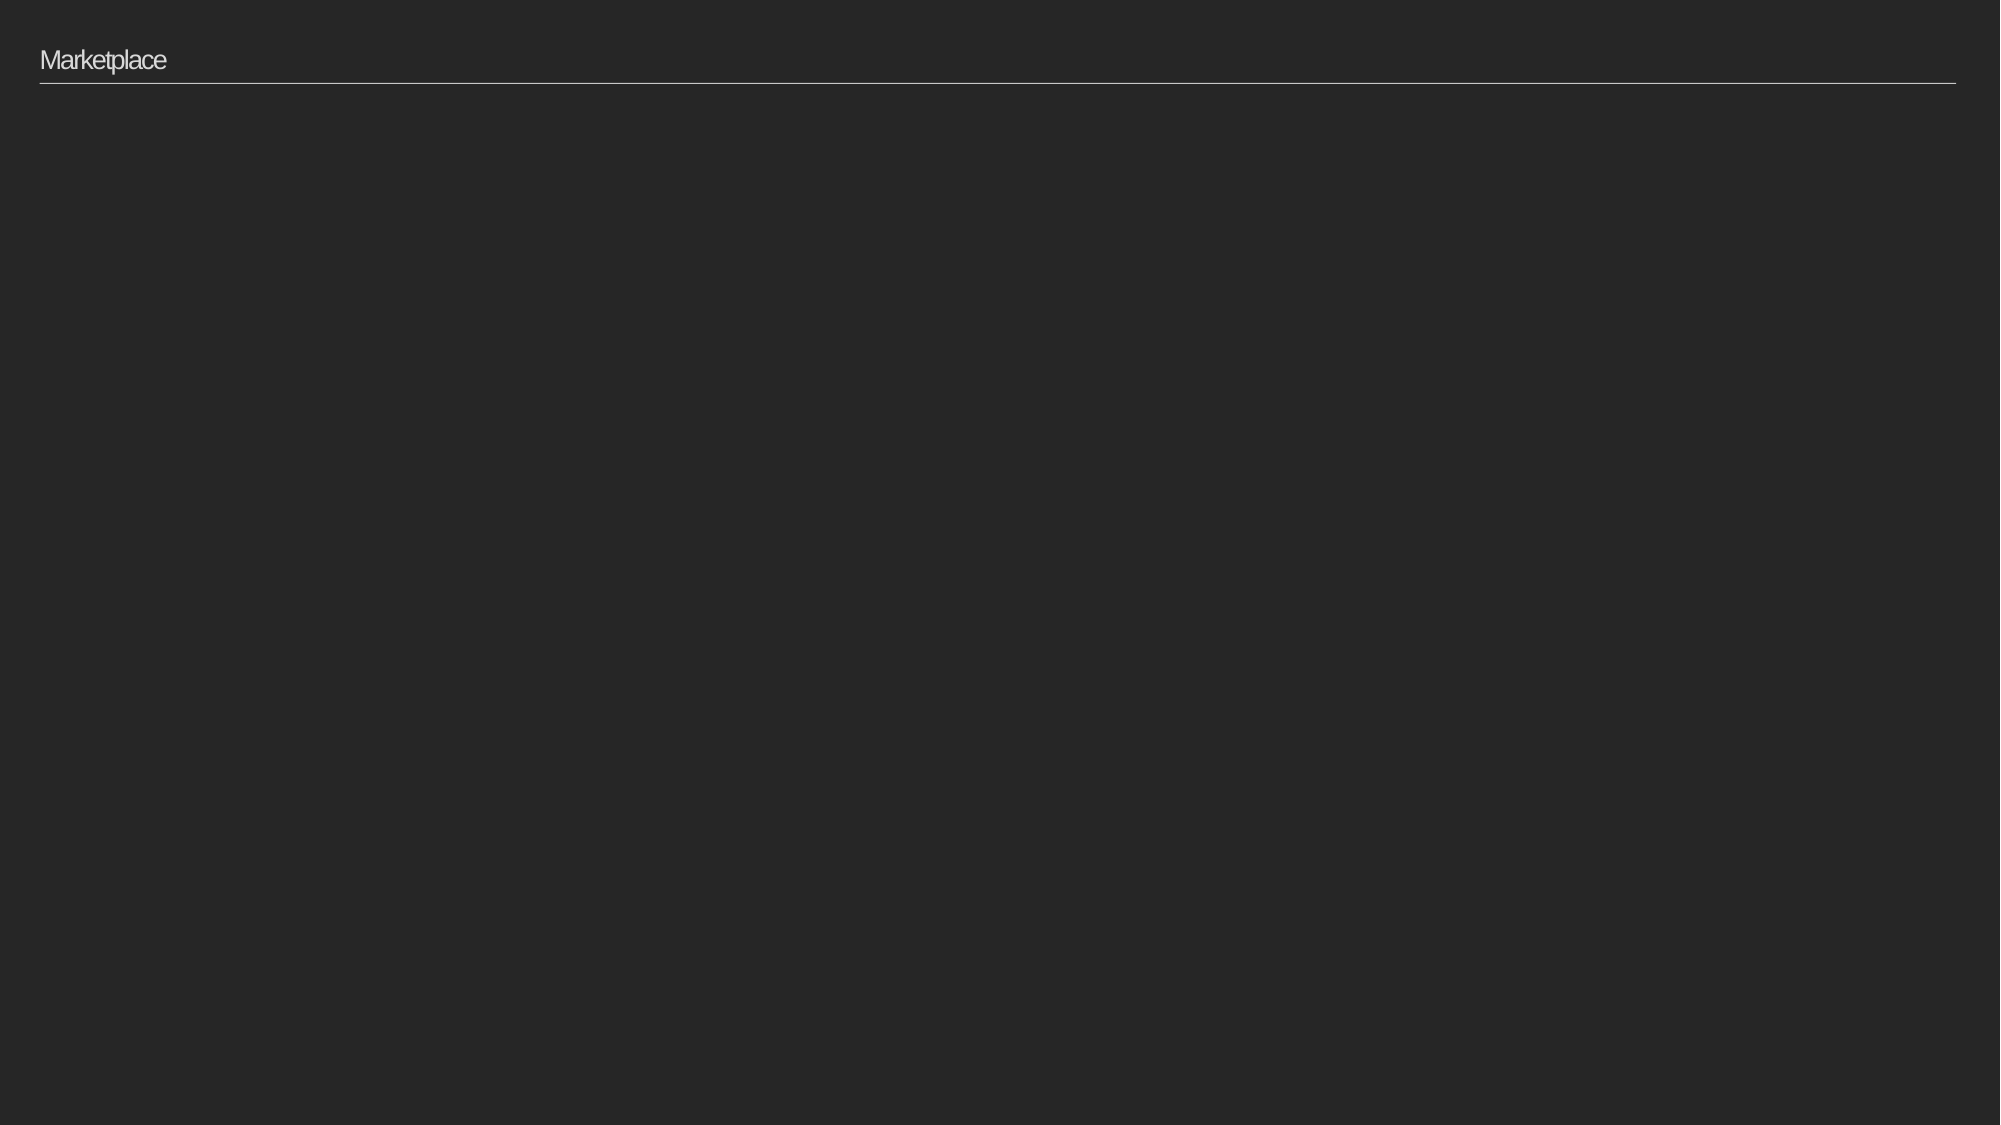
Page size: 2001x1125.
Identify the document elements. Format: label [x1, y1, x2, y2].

title [39, 31, 1961, 84]
